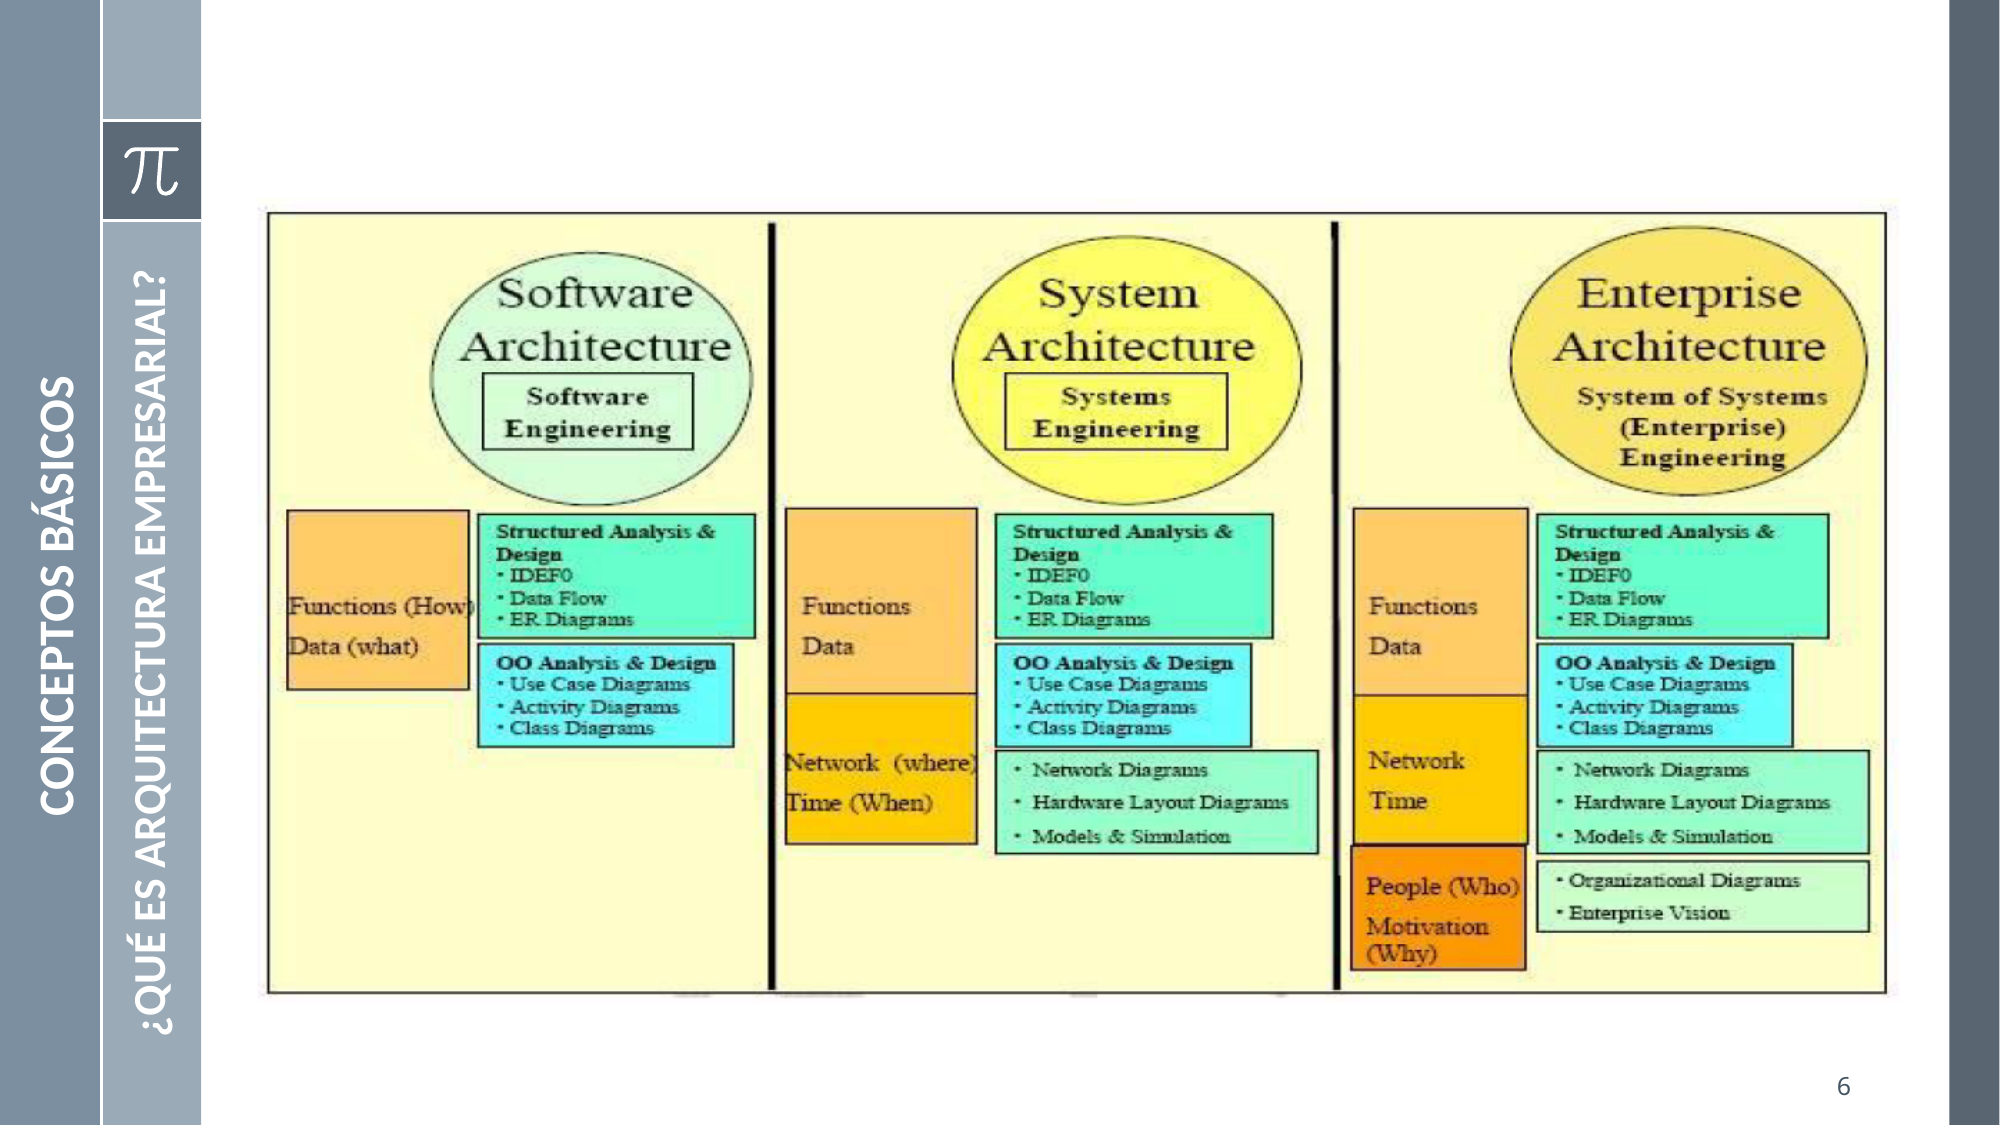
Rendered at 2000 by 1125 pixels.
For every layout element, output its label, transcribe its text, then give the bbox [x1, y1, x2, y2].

text_box ¿QUÉ ES ARQUITECTURA EMPRESARIAL? [112, 253, 182, 1052]
picture [255, 198, 1900, 1003]
slide_number 6 [1766, 1057, 1867, 1118]
text_box CONCEPTOS BÁSICOS [16, 360, 91, 831]
